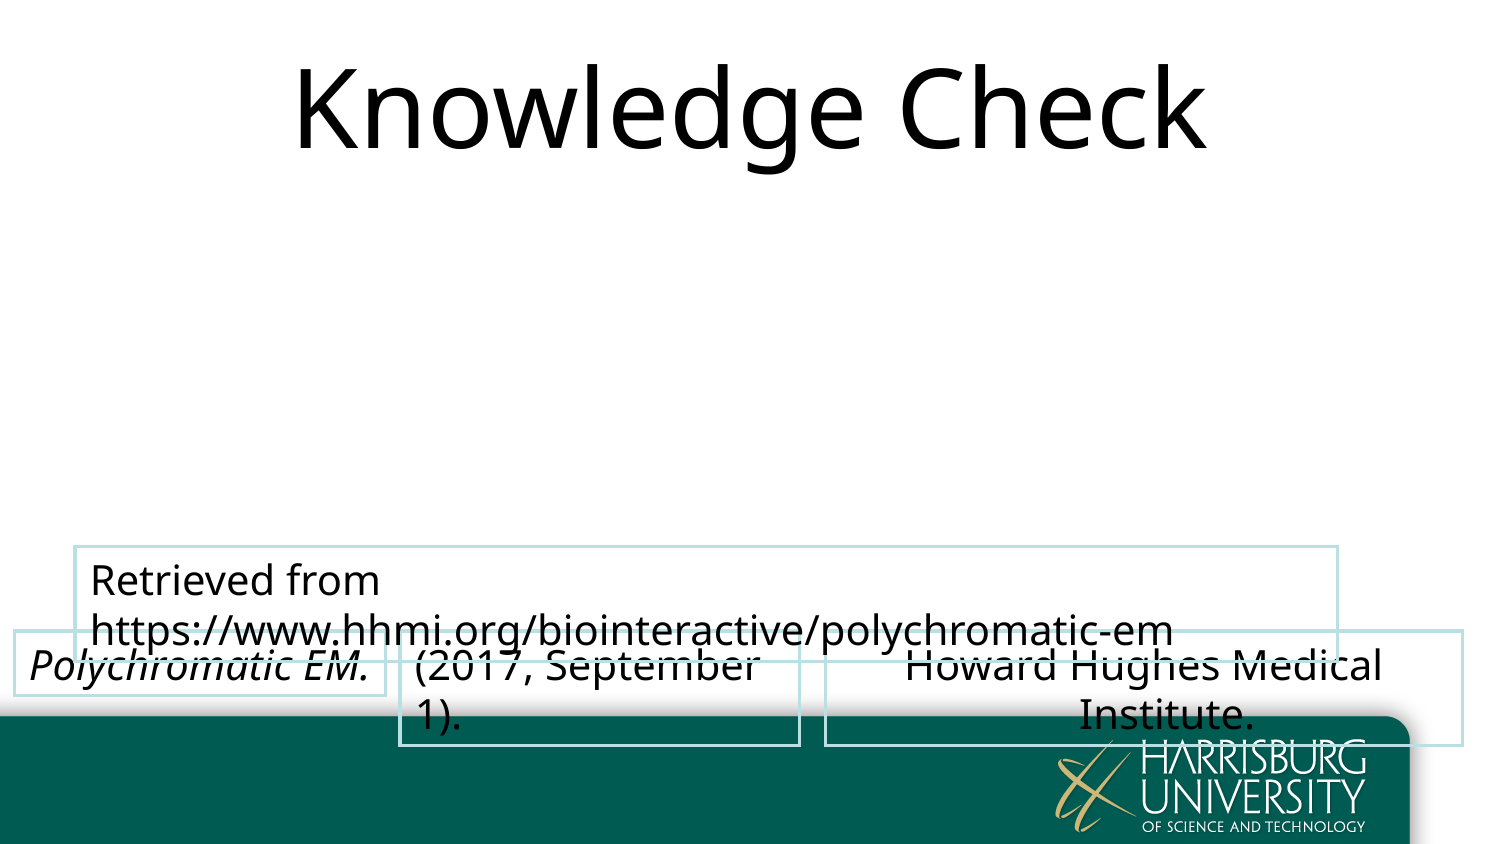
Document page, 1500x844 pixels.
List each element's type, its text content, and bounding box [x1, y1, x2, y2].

picture [0, 3, 1500, 844]
text_box (2017, September 1). [399, 662, 800, 746]
text_box Howard Hughes Medical Institute. [825, 630, 1463, 746]
title Knowledge Check [75, 33, 1425, 175]
text_box Retrieved from https://www.hhmi.org/biointeractive/polychromatic-em [74, 546, 1338, 662]
text_box Polychromatic EM. [14, 631, 386, 696]
